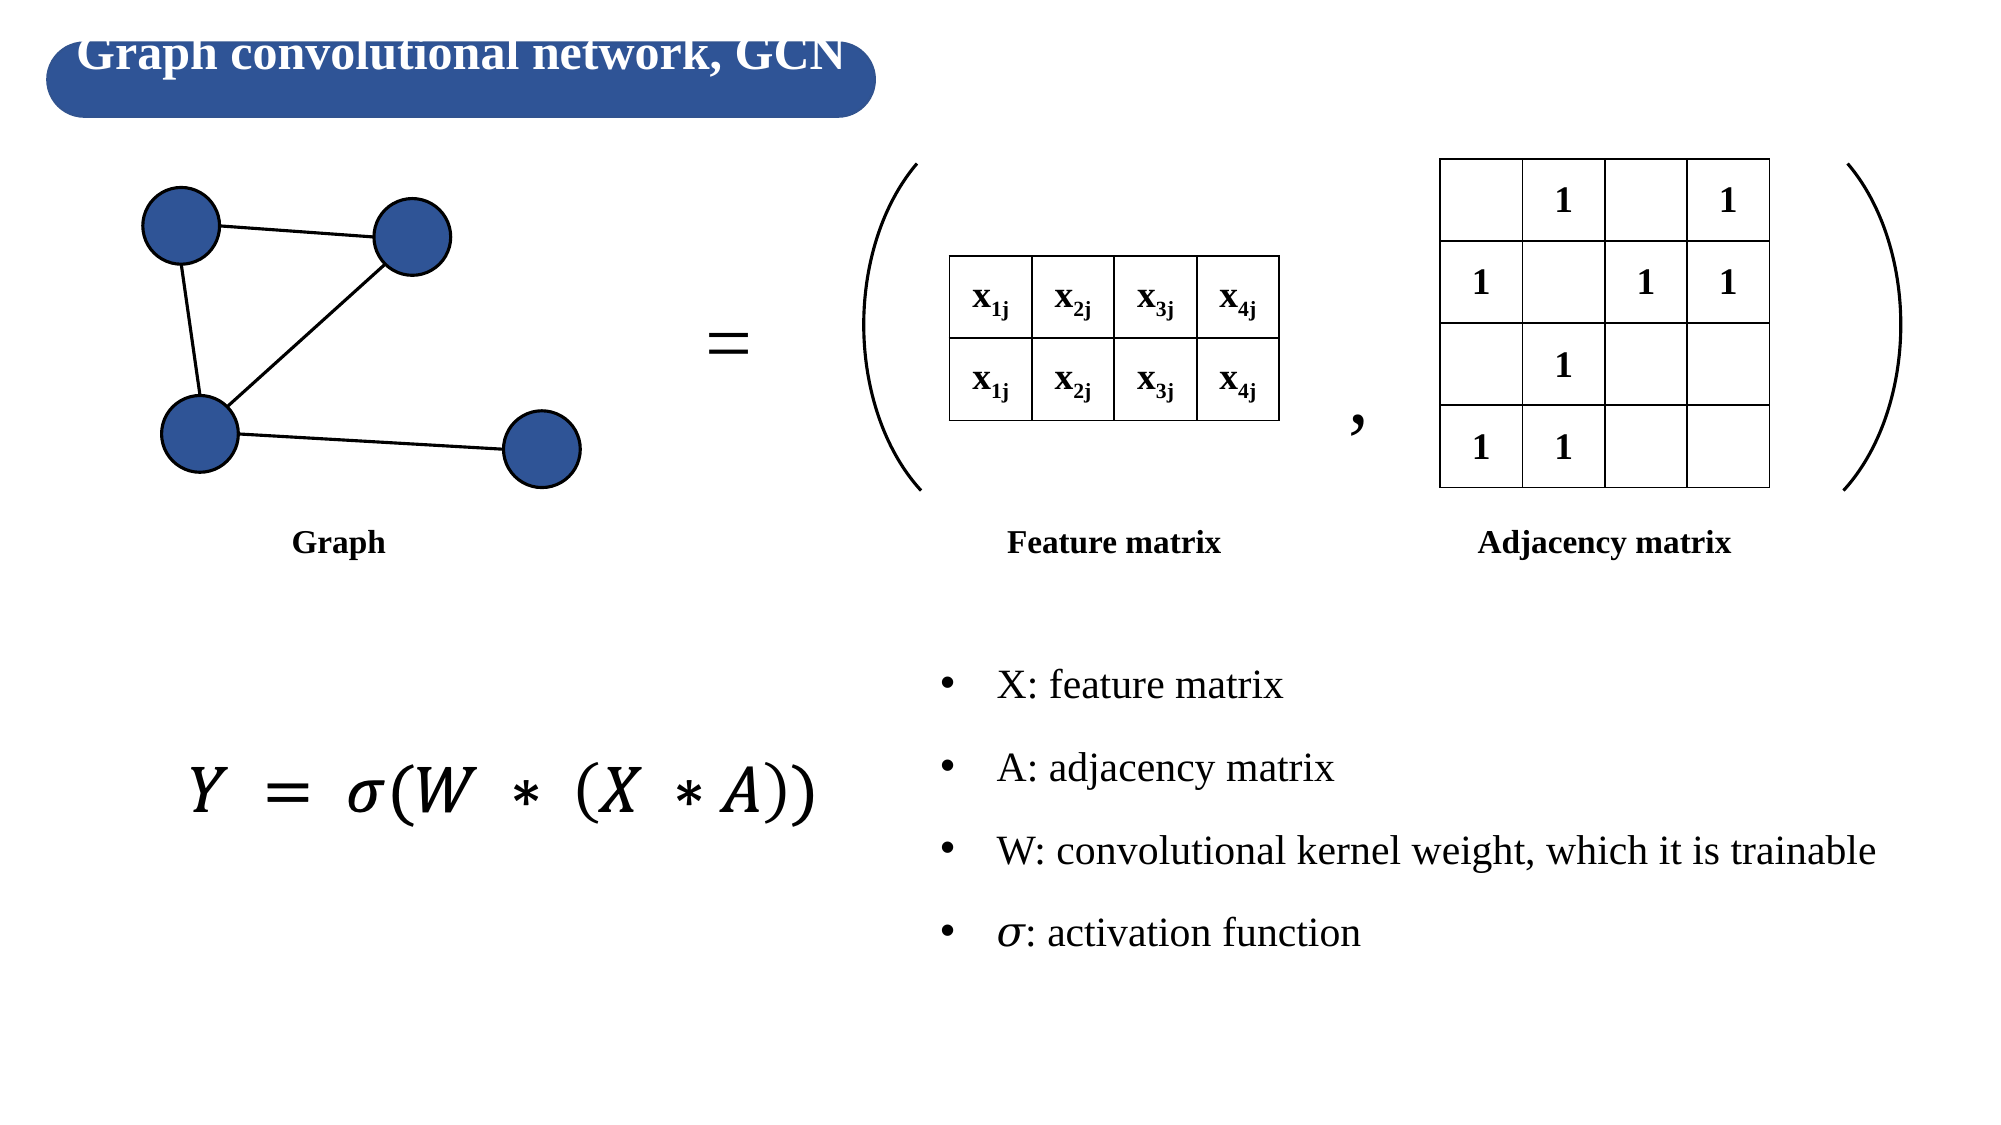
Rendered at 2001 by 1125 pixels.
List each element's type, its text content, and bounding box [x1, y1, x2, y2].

table_header [1606, 160, 1686, 240]
text_box 𝜎: activation function [908, 872, 1943, 989]
table_cell [1688, 406, 1769, 487]
text_box A: adjacency matrix [908, 706, 1386, 806]
text_box Feature matrix [949, 512, 1280, 568]
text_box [238, 433, 504, 450]
table_header 1 [1523, 160, 1604, 240]
table_cell x2j [1033, 339, 1113, 420]
text_box [1757, 163, 1901, 491]
table_cell [1441, 324, 1522, 404]
table_header x3j [1115, 257, 1196, 337]
text_box X: feature matrix [908, 624, 1353, 723]
table_header x2j [1033, 257, 1113, 337]
text_box [374, 198, 451, 276]
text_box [219, 225, 375, 238]
text_box W: convolutional kernel weight, which it is trainable [908, 789, 1943, 889]
table_cell [1523, 242, 1604, 322]
text_box [142, 187, 220, 265]
table_cell 1 [1688, 242, 1769, 322]
text_box , [1333, 333, 1386, 449]
text_box [177, 748, 830, 830]
text_box Graph [173, 512, 504, 568]
table_header 1 [1688, 160, 1769, 240]
text_box [161, 395, 239, 473]
table_header x1j [950, 257, 1031, 337]
table_cell [1606, 406, 1686, 487]
table_header [1441, 160, 1522, 240]
table_cell x1j [950, 339, 1031, 420]
table_cell [1606, 324, 1686, 404]
table_cell x4j [1198, 339, 1278, 420]
text_box Adjacency matrix [1440, 512, 1770, 568]
table_header x4j [1198, 257, 1278, 337]
table_cell 1 [1523, 406, 1604, 487]
text_box = [690, 280, 769, 396]
table_cell 1 [1441, 406, 1522, 487]
text_box [504, 410, 581, 488]
table_cell x3j [1115, 339, 1196, 420]
table_cell [1688, 324, 1769, 404]
table_cell 1 [1606, 242, 1686, 322]
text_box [226, 263, 386, 407]
table_cell 1 [1441, 242, 1522, 322]
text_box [180, 264, 201, 396]
text_box [863, 163, 969, 491]
table_cell 1 [1523, 324, 1604, 404]
text_box Graph convolutional network, GCN [47, 42, 875, 117]
